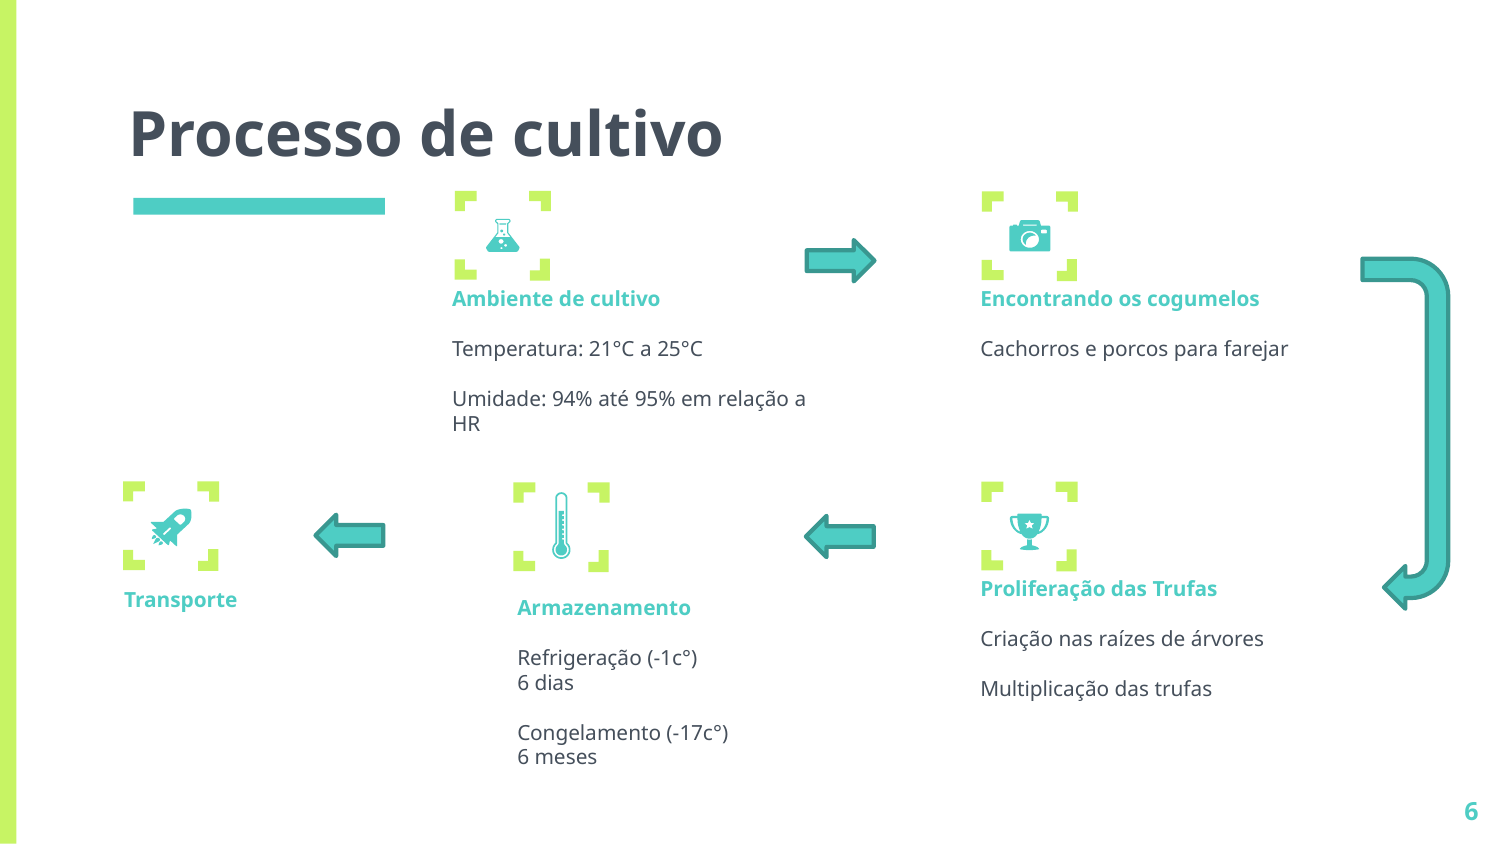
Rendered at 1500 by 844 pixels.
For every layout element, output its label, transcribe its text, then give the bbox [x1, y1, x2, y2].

list Armazenamento Refrigeração (-1c°) 6 dias Congelamento (-17c°) 6 meses [502, 579, 818, 776]
text_box [1360, 256, 1451, 611]
text_box [803, 513, 876, 560]
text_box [485, 218, 520, 253]
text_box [551, 491, 571, 560]
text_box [1009, 219, 1051, 252]
title Processo de cultivo [113, 103, 1387, 184]
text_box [981, 481, 1078, 571]
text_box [513, 482, 610, 572]
list Proliferação das Trufas Criação nas raízes de árvores Multiplicação das trufas [965, 561, 1376, 758]
text_box Transporte [109, 571, 311, 633]
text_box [454, 190, 552, 280]
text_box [981, 191, 1079, 281]
list Encontrando os cogumelos Cachorros e porcos para farejar [965, 270, 1376, 468]
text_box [150, 508, 192, 547]
text_box [804, 238, 877, 284]
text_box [122, 481, 220, 571]
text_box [1009, 513, 1050, 551]
text_box Ambiente de cultivo Temperatura: 21°C a 25°C Umidade: 94% até 95% em relação a HR [437, 270, 848, 468]
slide_number 6 [1403, 780, 1494, 832]
text_box [313, 512, 386, 558]
